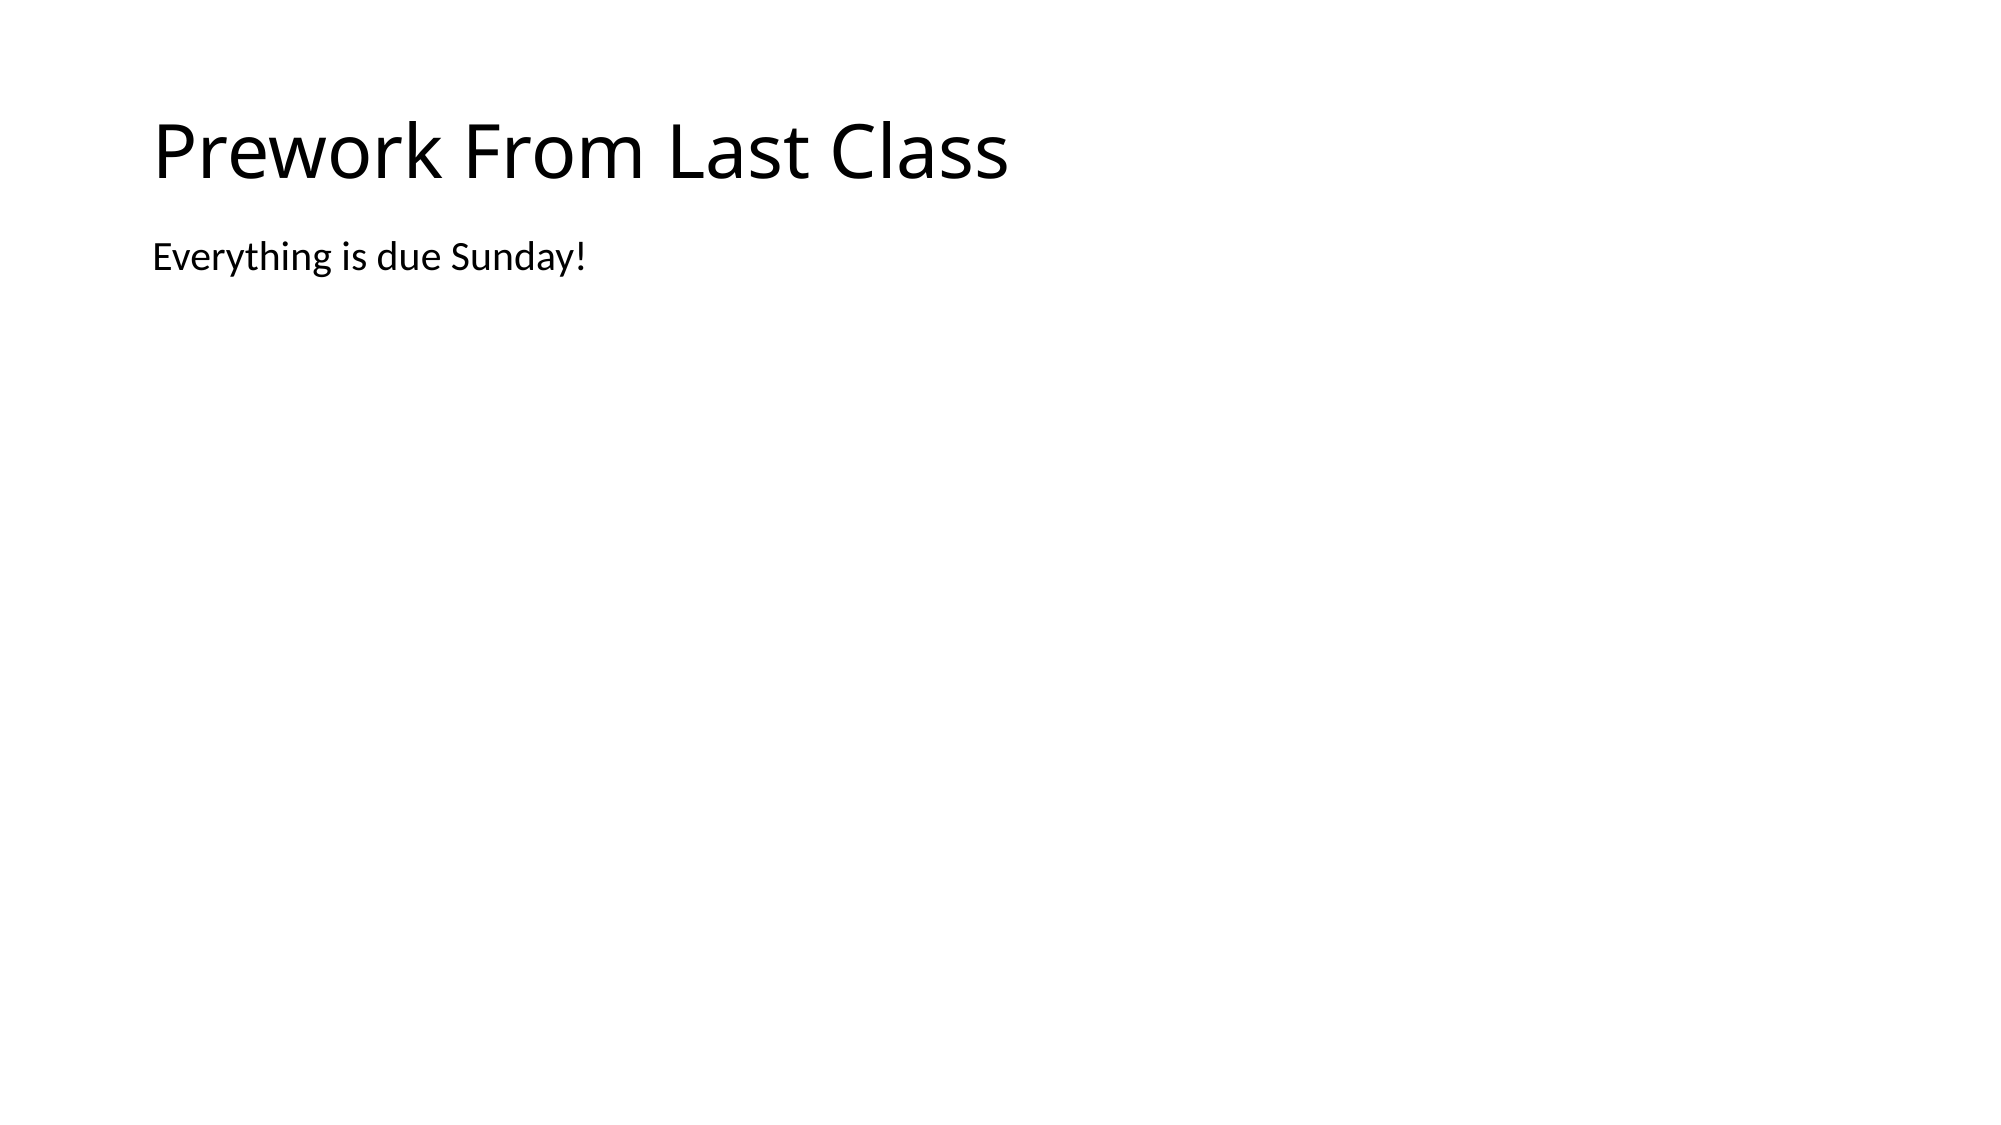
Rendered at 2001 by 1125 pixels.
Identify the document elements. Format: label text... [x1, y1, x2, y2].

title Prework From Last Class [137, 92, 1863, 215]
list Everything is due Sunday! [137, 226, 1863, 1032]
